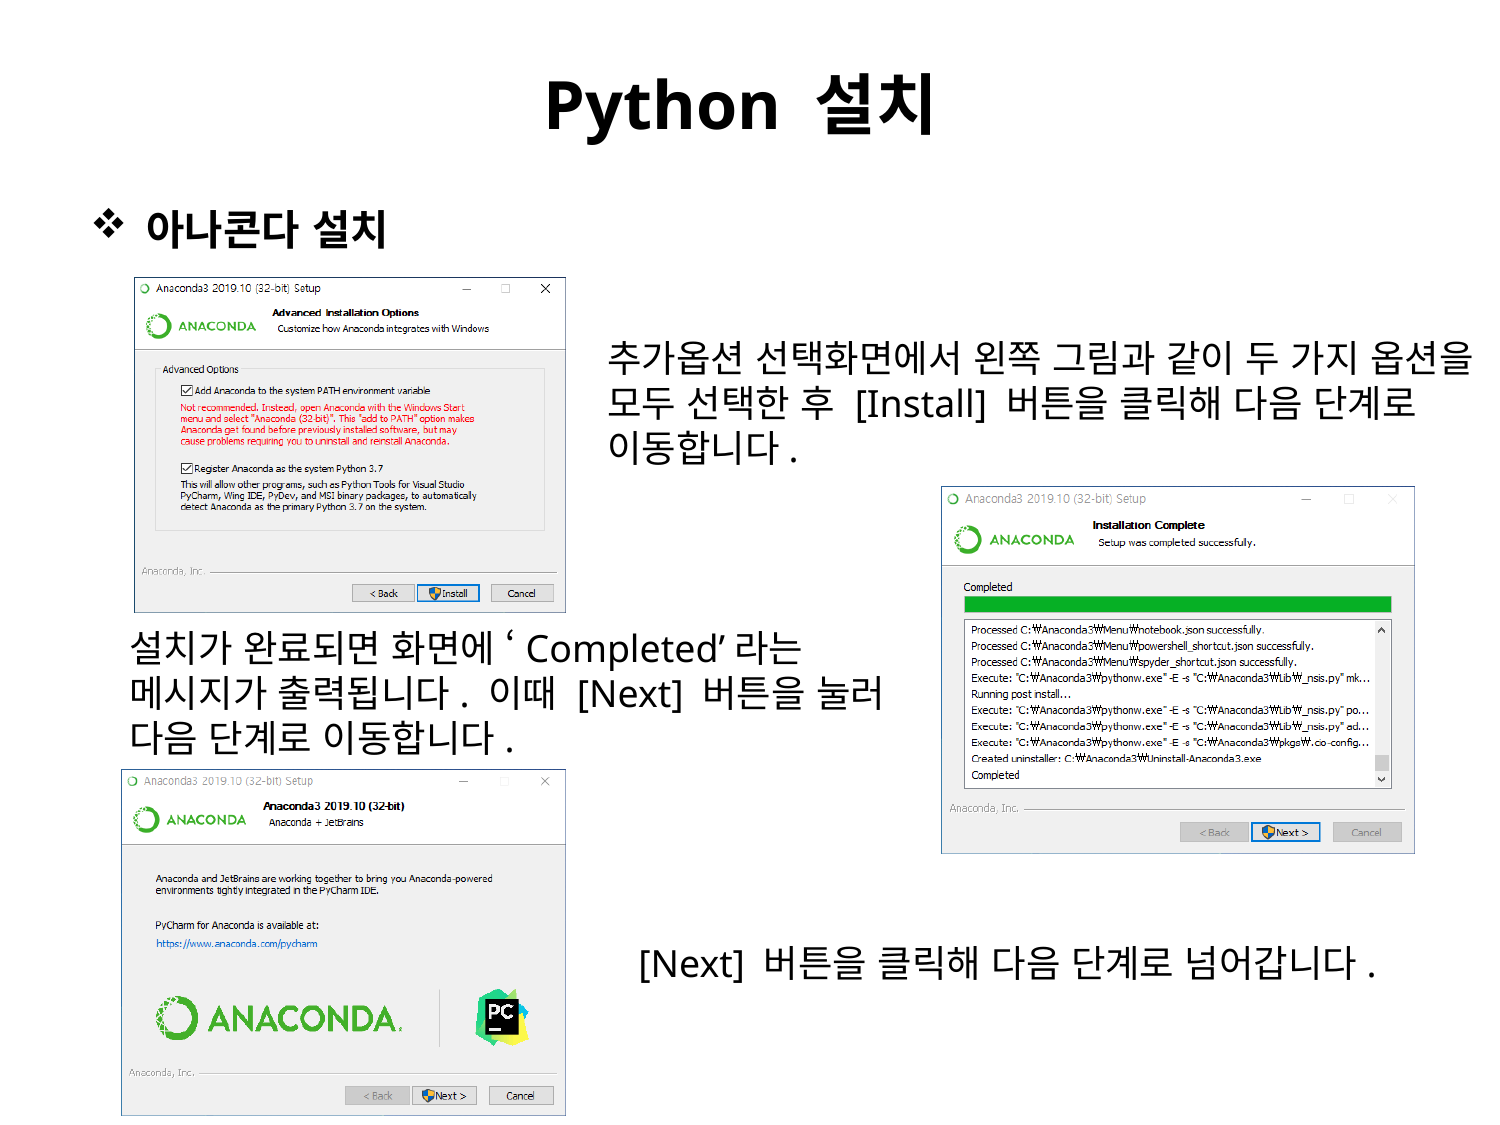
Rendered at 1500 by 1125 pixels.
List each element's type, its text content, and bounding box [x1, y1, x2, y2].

text_box [Next] 버튼을 클릭해 다음 단계로 넘어갑니다. [613, 932, 1500, 1037]
list 아나콘다 설치 [75, 196, 1395, 1071]
picture [134, 277, 566, 614]
picture [941, 486, 1415, 855]
text_box 설치가 완료되면 화면에 ‘Completed’라는 메시지가 출력됩니다. 이때 [Next] 버튼을 눌러 다음 단계로 이동합니다. [114, 618, 936, 768]
text_box 추가옵션 선택화면에서 왼쪽 그림과 같이 두 가지 옵션을 모두 선택한 후 [Install] 버튼을 클릭해 다음 단계로 이동합니다. [592, 327, 1500, 478]
picture [120, 769, 566, 1116]
title Python 설치 [75, 45, 1425, 161]
